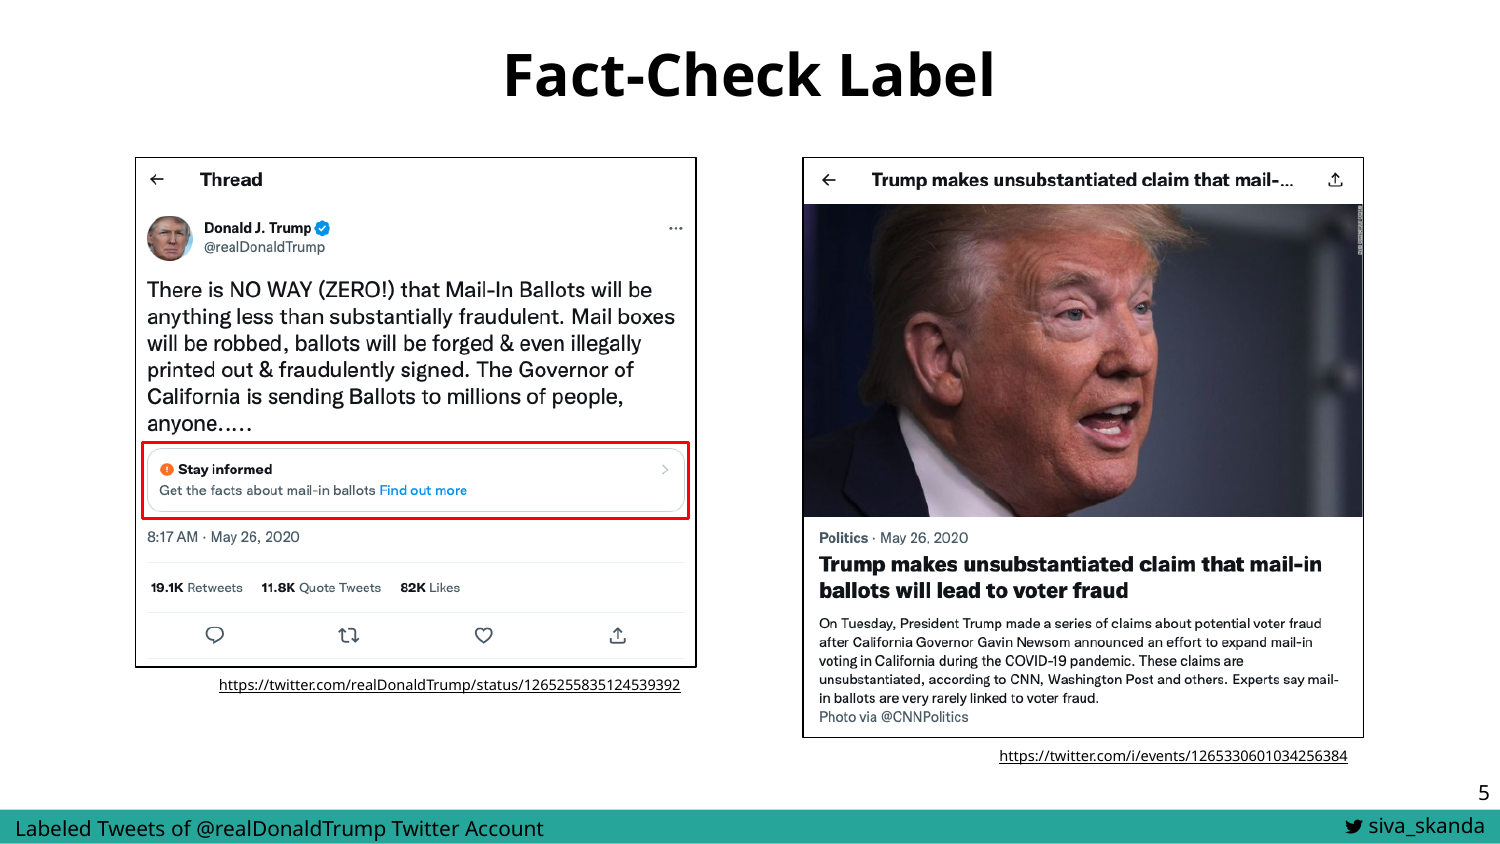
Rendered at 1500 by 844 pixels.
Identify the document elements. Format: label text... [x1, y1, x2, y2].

text_box https://twitter.com/i/events/1265330601034256384 [787, 737, 1363, 777]
picture [1345, 818, 1363, 835]
text_box https://twitter.com/realDonaldTrump/status/1265255835124539392 [0, 666, 696, 706]
slide_number ‹#› [1414, 761, 1500, 826]
picture [803, 157, 1364, 738]
picture [136, 158, 696, 667]
title Fact-Check Label [0, 23, 1500, 124]
